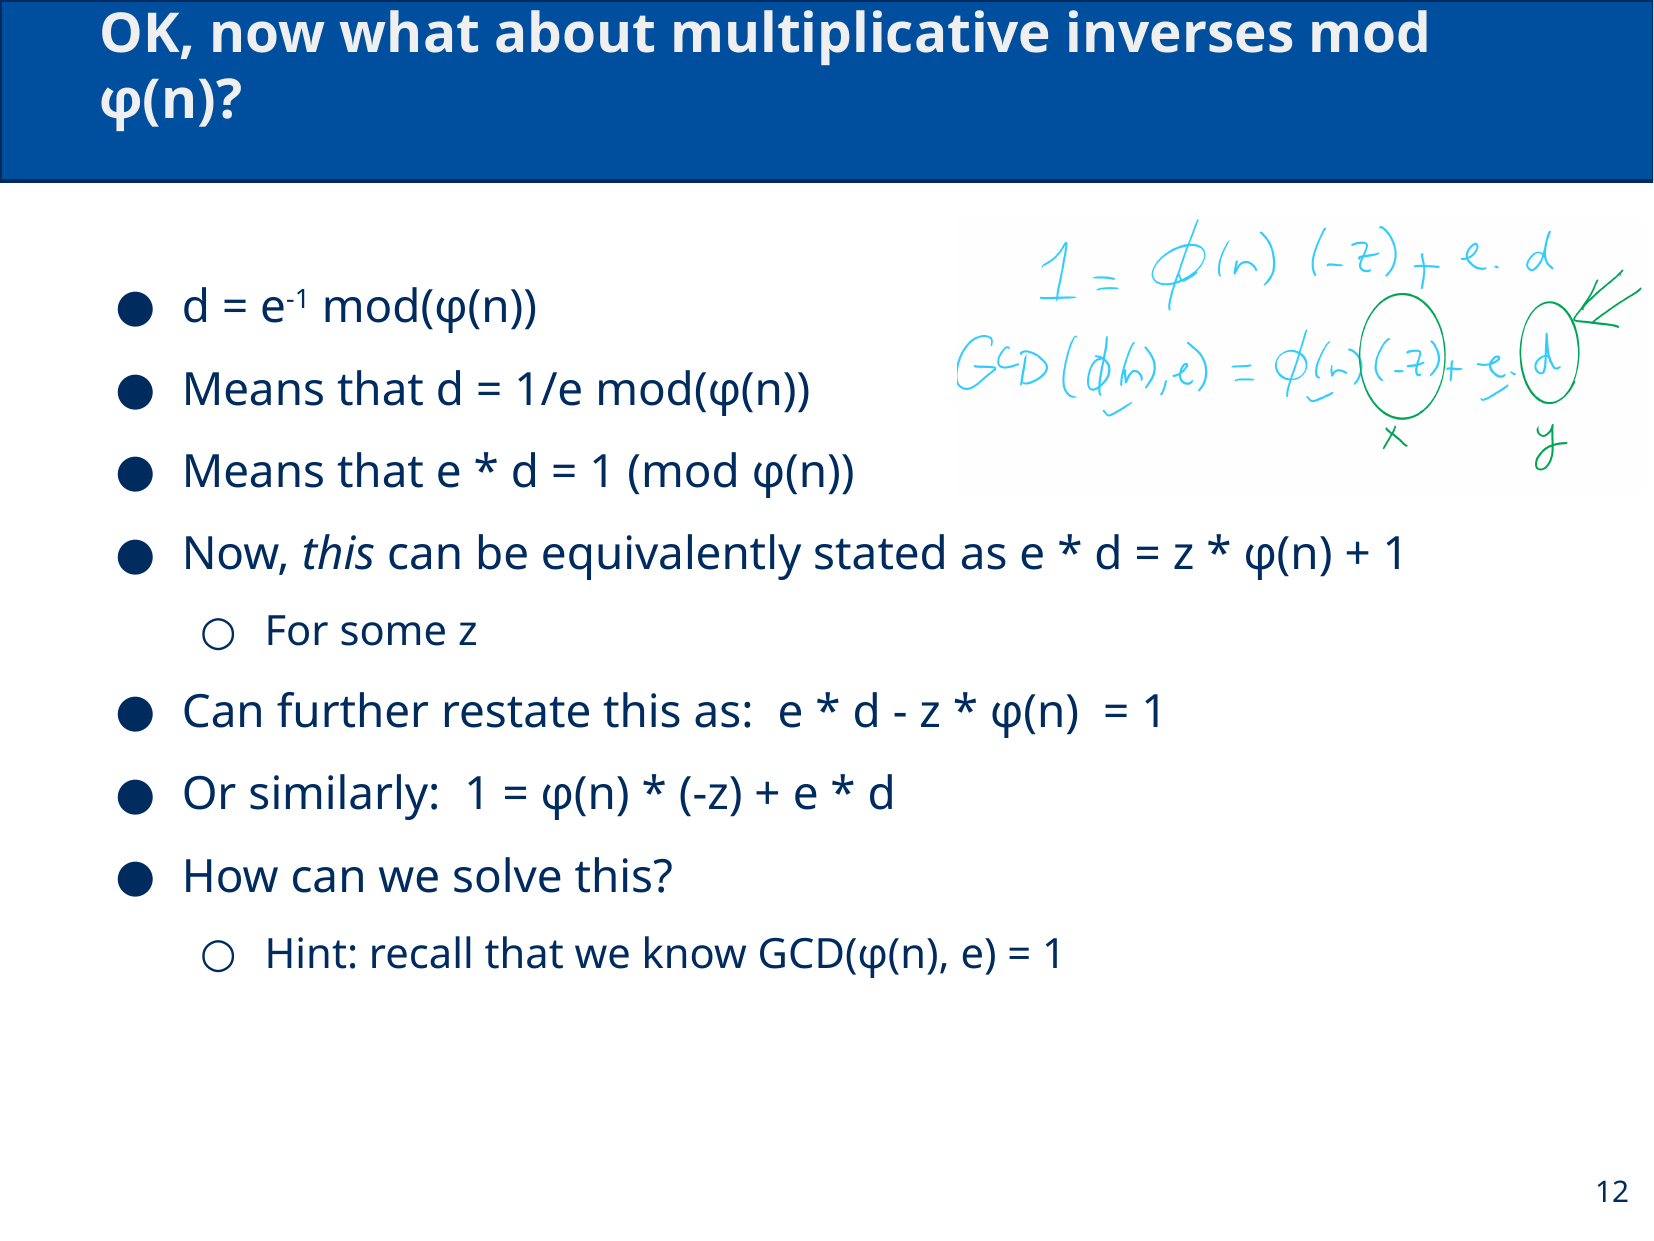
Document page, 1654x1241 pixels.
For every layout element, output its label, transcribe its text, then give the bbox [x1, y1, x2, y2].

title OK, now what about multiplicative inverses mod φ(n)? [82, 36, 1571, 146]
picture [957, 218, 1647, 494]
list d = e-1 mod(φ(n)) Means that d = 1/e mod(φ(n)) Means that e * d = 1 (mod φ(n)) Now, this can be equivalently stated as e * d = z * φ(n) + 1 For some z Can further restate this as: e * d - z * φ(n) = 1 Or similarly: 1 = φ(n) * (-z) + e * d How can we solve this? Hint: recall that we know GCD(φ(n), e) = 1 [82, 232, 1571, 1188]
slide_number 12 [1546, 1145, 1647, 1241]
